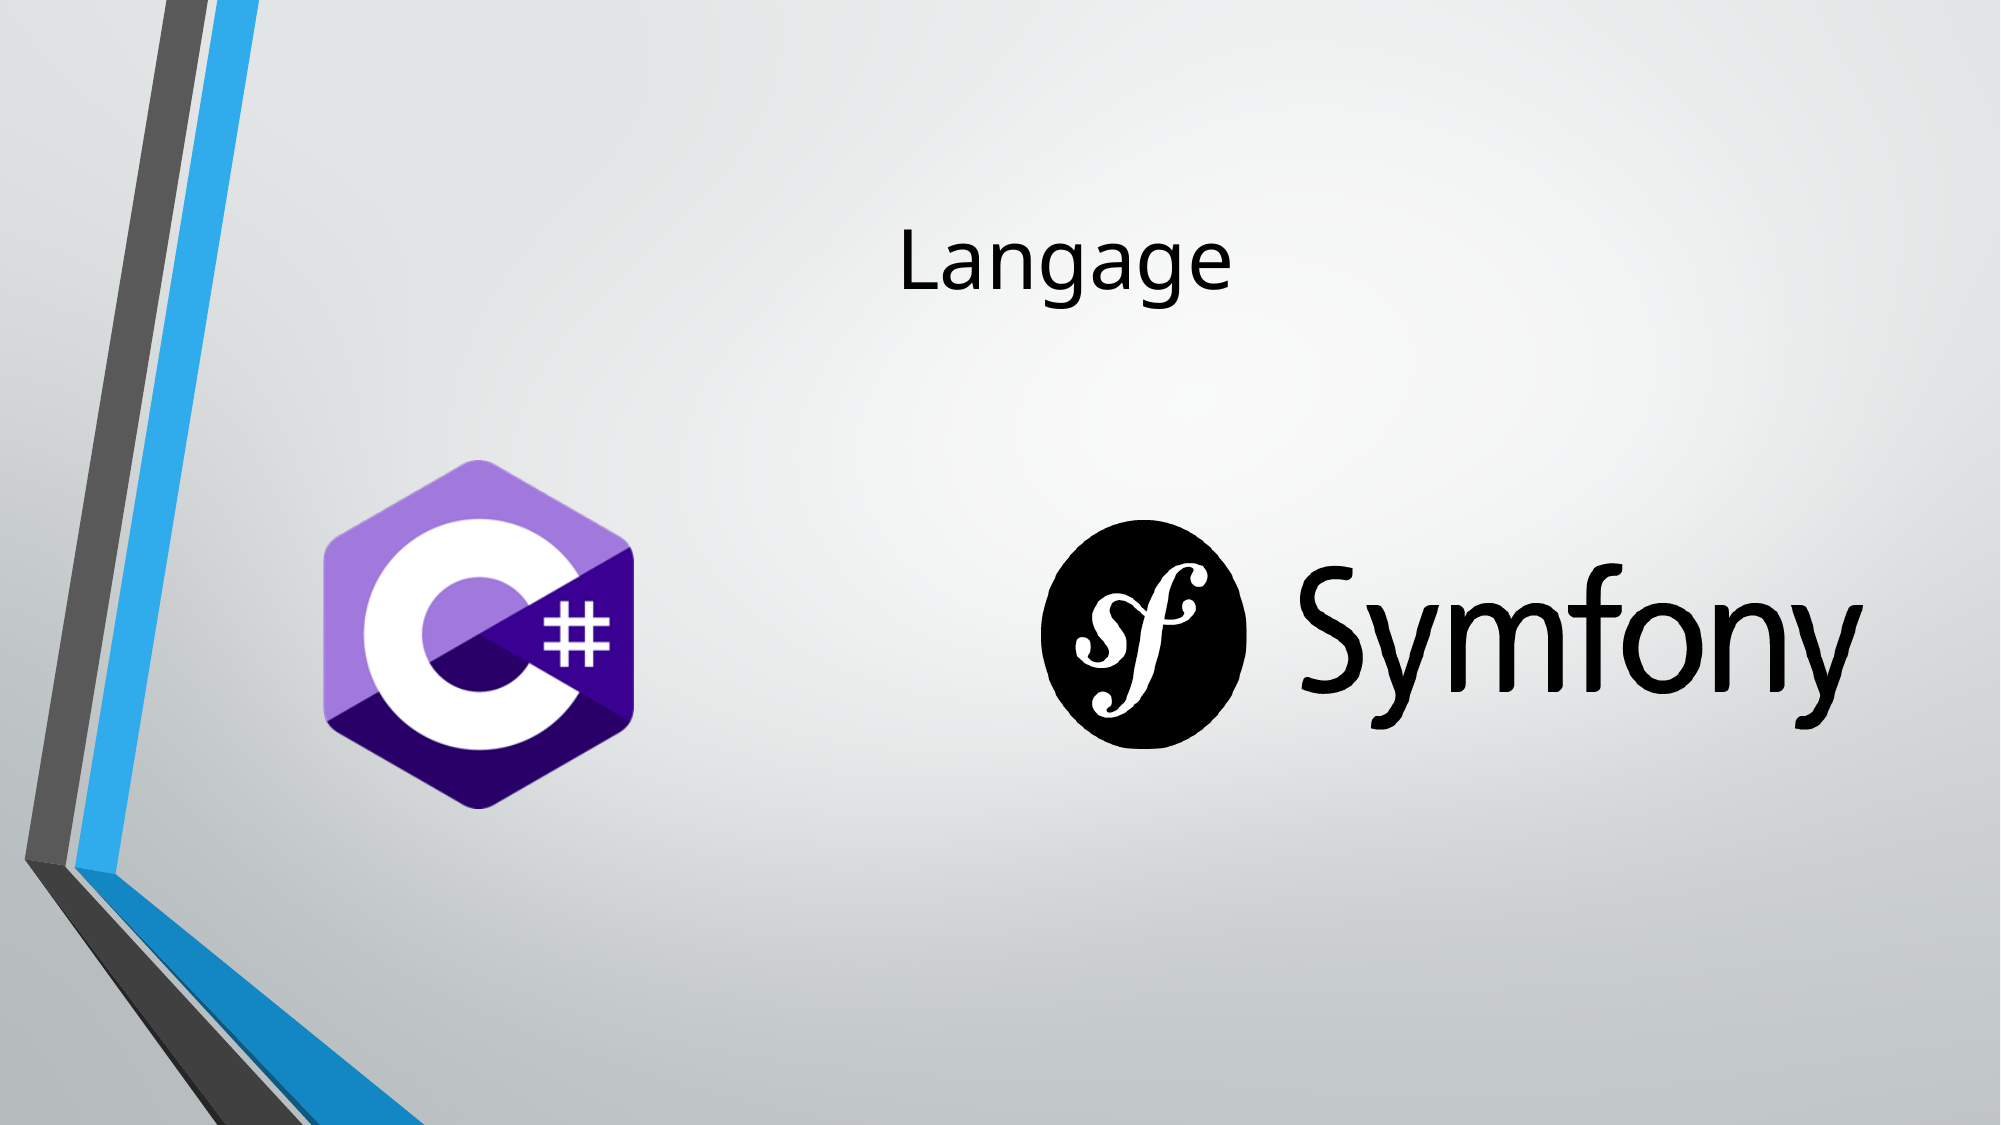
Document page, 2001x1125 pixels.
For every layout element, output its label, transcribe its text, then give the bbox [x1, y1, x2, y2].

picture [1041, 520, 1863, 749]
title Langage [243, 112, 1887, 400]
picture [323, 459, 634, 809]
